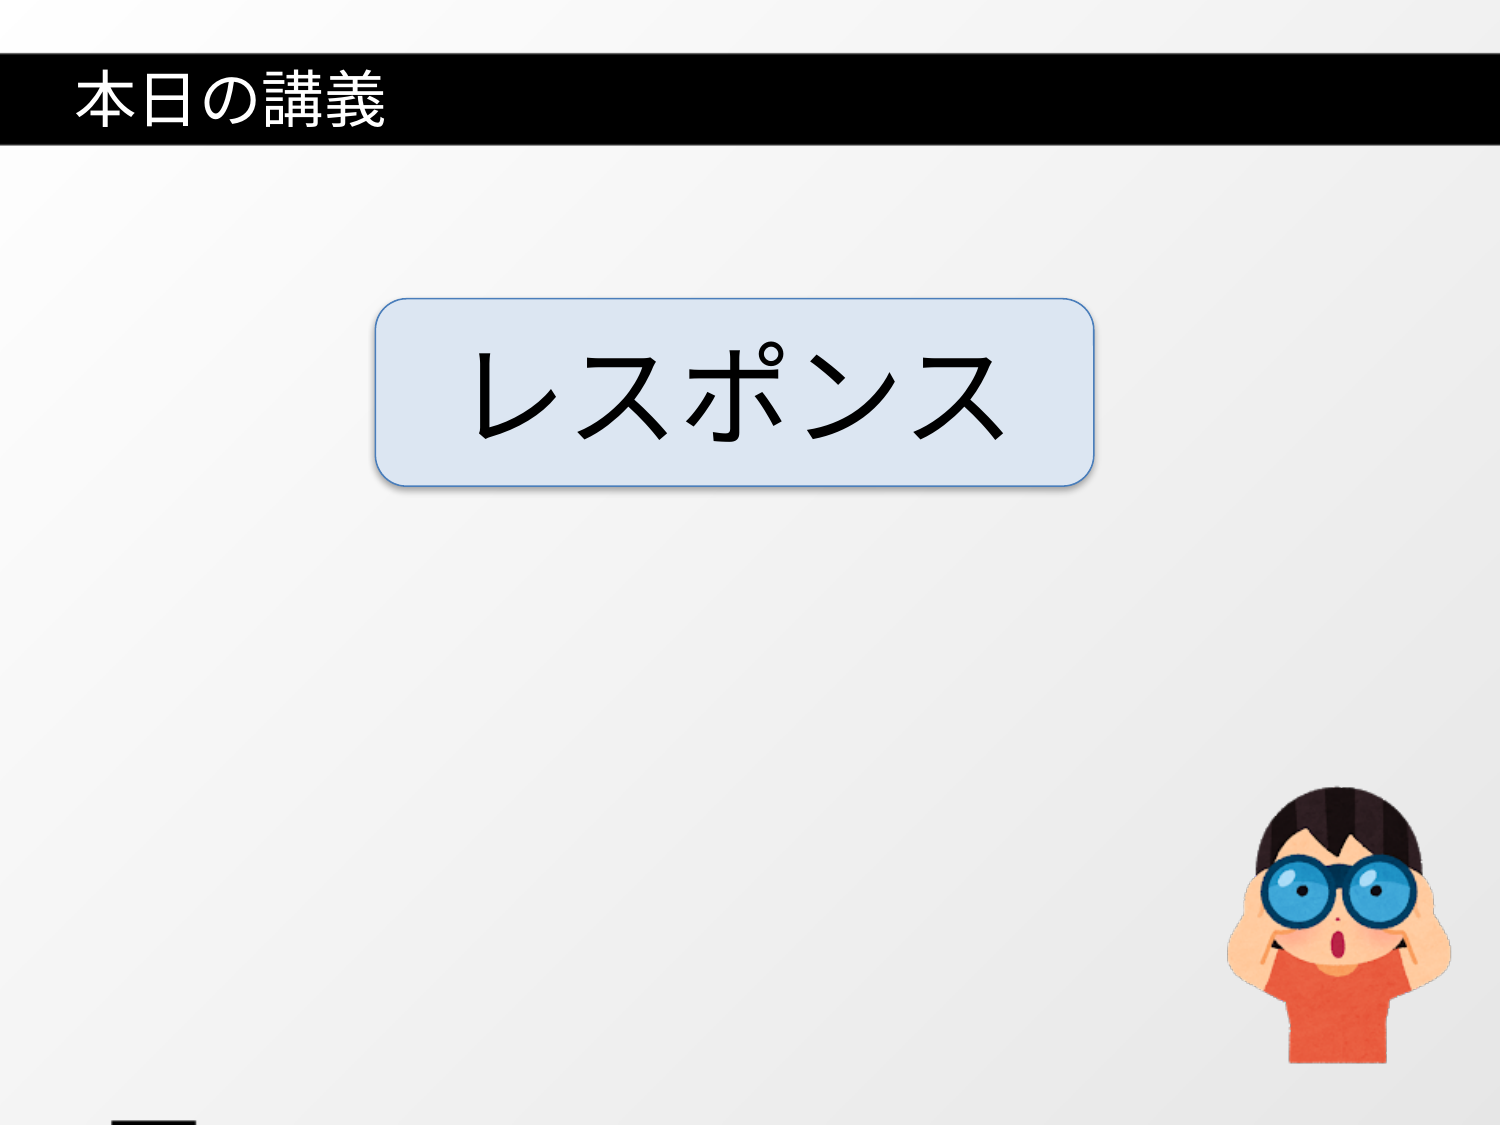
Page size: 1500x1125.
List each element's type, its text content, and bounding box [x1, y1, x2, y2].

text_box レスポンス [374, 297, 1095, 487]
title 本日の講義 [59, 52, 1410, 158]
picture [0, 0, 1500, 1125]
list [59, 217, 1340, 1041]
